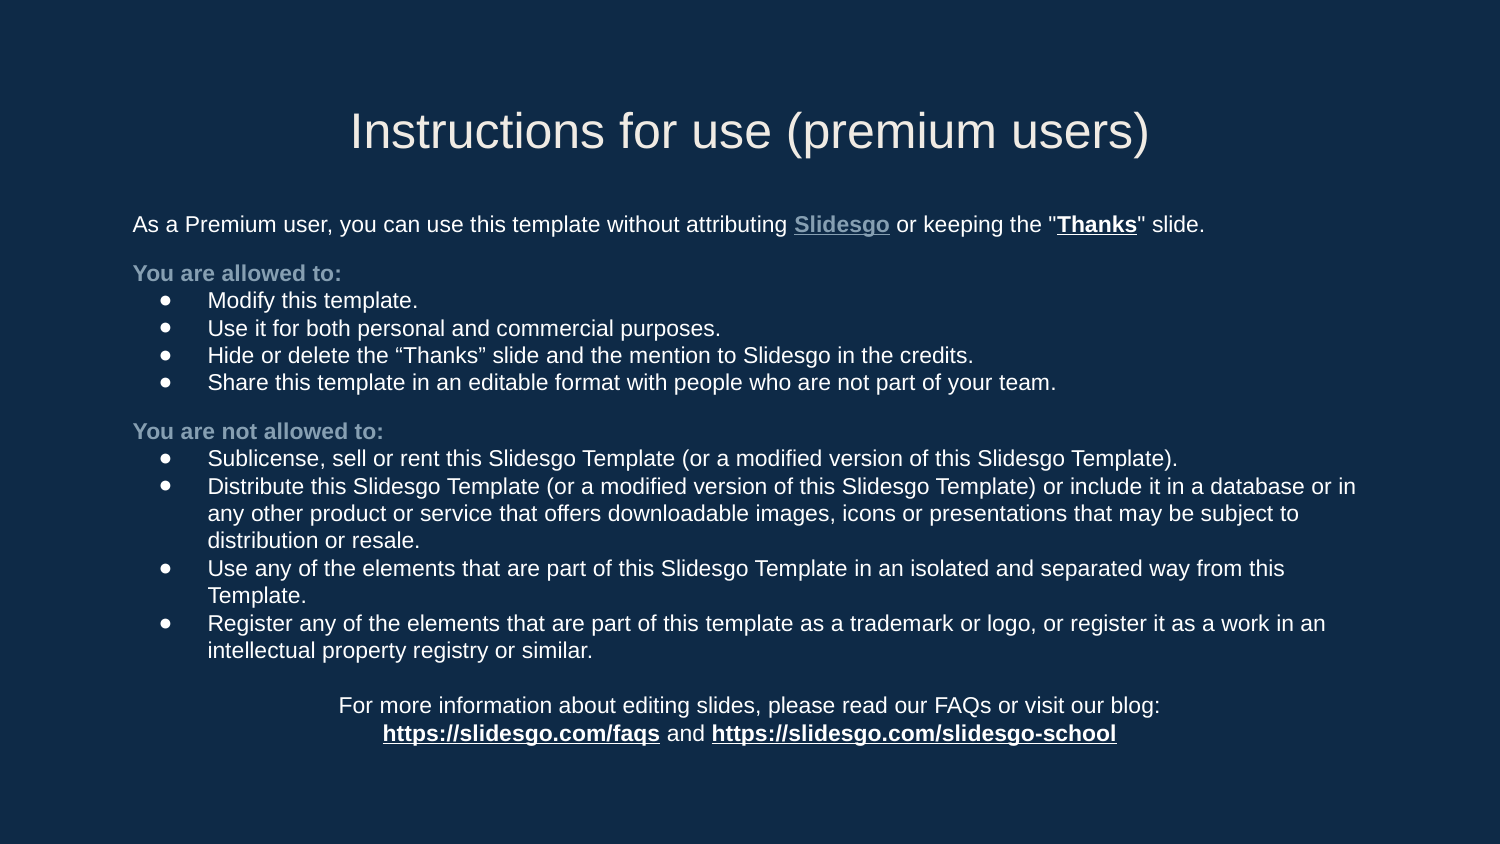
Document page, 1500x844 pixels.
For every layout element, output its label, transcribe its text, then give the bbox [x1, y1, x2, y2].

title Instructions for use (premium users) [117, 83, 1383, 163]
text_box As a Premium user, you can use this template without attributing Slidesgo or keeping the "Thanks" slide. You are allowed to: Modify this template. Use it for both personal and commercial purposes. Hide or delete the “Thanks” slide and the mention to Slidesgo in the credits. Share this template in an editable format with people who are not part of your team. You are not allowed to: Sublicense, sell or rent this Slidesgo Template (or a modified version of this Slidesgo Template). Distribute this Slidesgo Template (or a modified version of this Slidesgo Template) or include it in a database or in any other product or service that offers downloadable images, icons or presentations that may be subject to distribution or resale. Use any of the elements that are part of this Slidesgo Template in an isolated and separated way from this Template. Register any of the elements that are part of this template as a trademark or logo, or register it as a work in an intellectual property registry or similar. For more information about editing slides, please read our FAQs or visit our blog: https://slidesgo.com/faqs and https://slidesgo.com/slidesgo-school [117, 194, 1383, 760]
